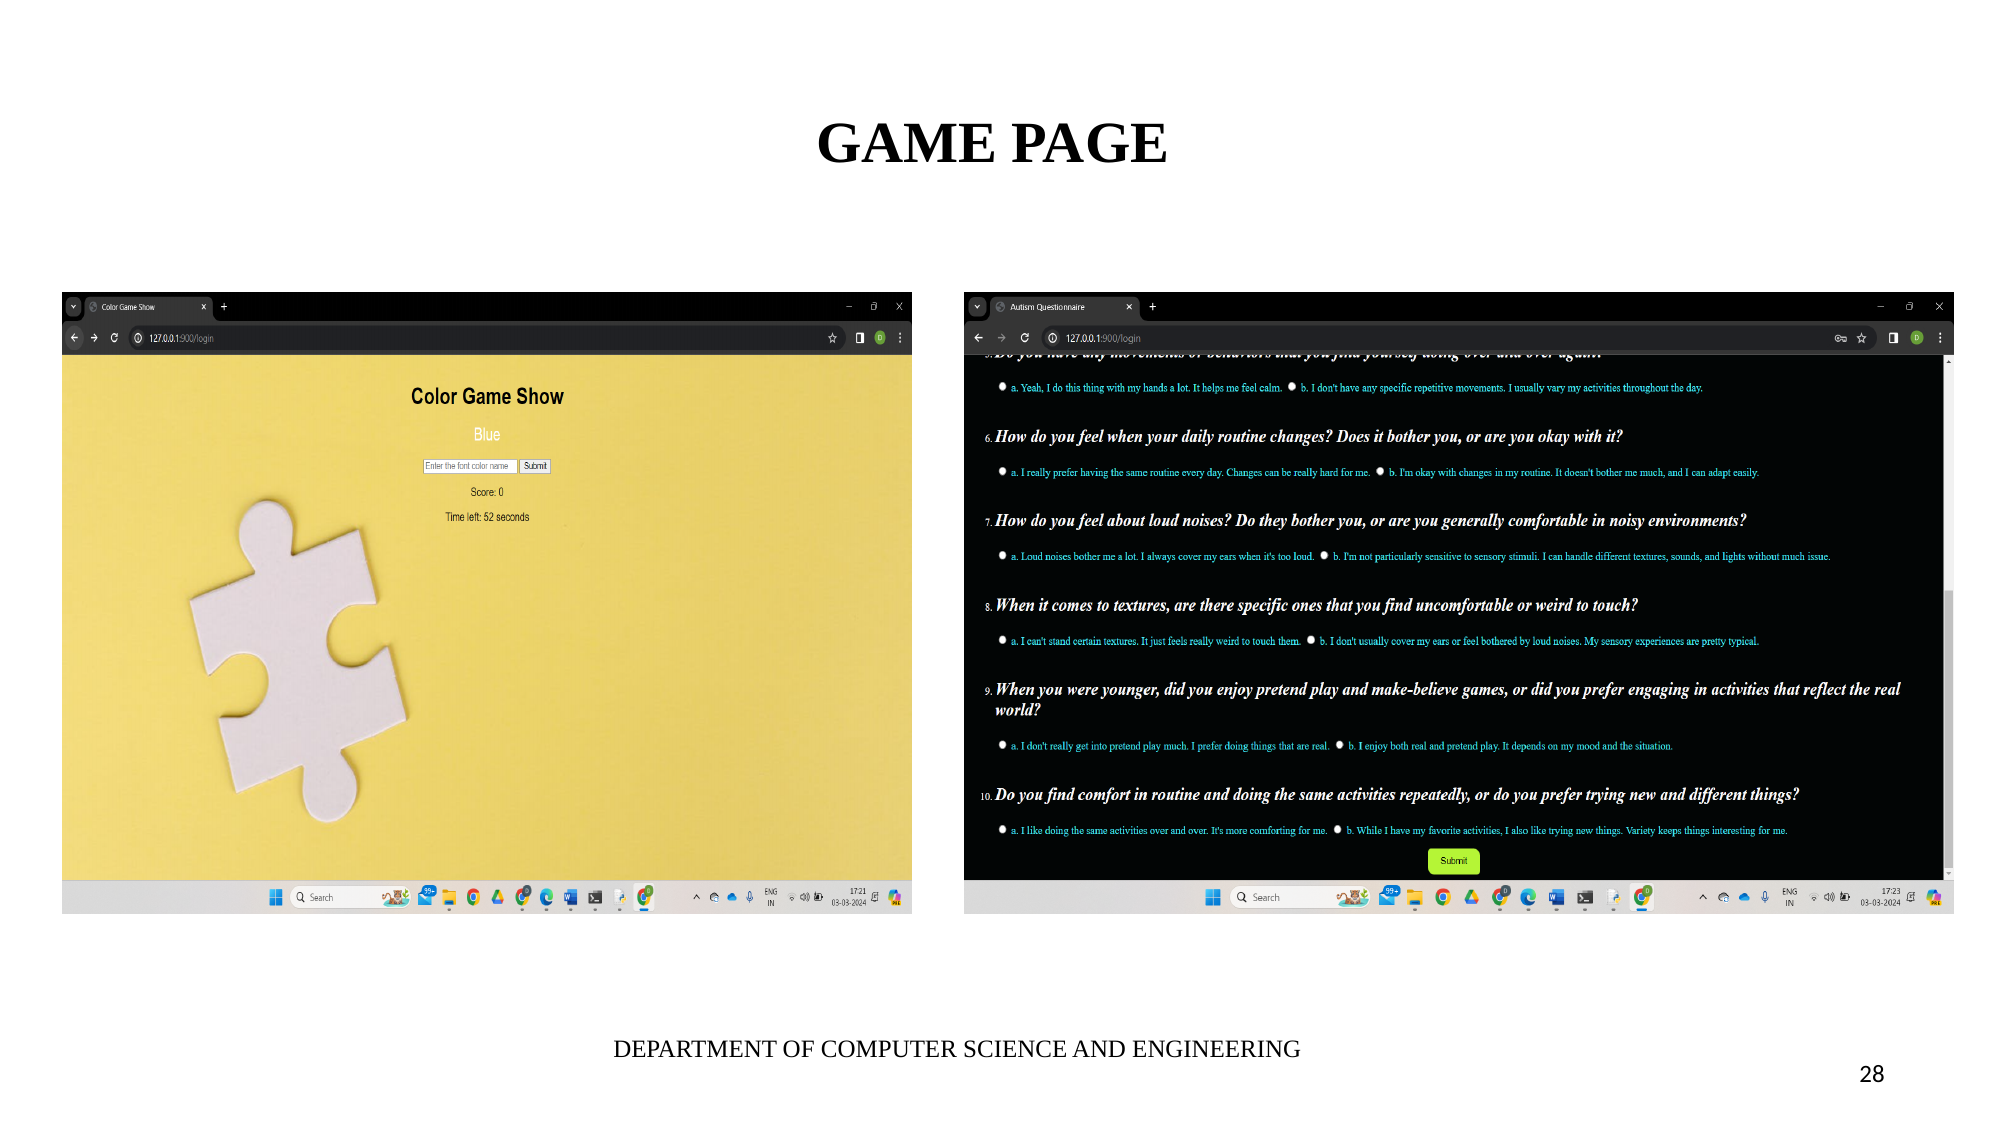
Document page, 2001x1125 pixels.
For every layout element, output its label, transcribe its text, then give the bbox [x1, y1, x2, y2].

picture [964, 292, 1954, 914]
picture [62, 292, 912, 914]
slide_number 28 [1433, 1042, 1900, 1103]
title GAME PAGE [99, 45, 1900, 233]
footer DEPARTMENT OF COMPUTER SCIENCE AND ENGINEERING [456, 1023, 1460, 1073]
